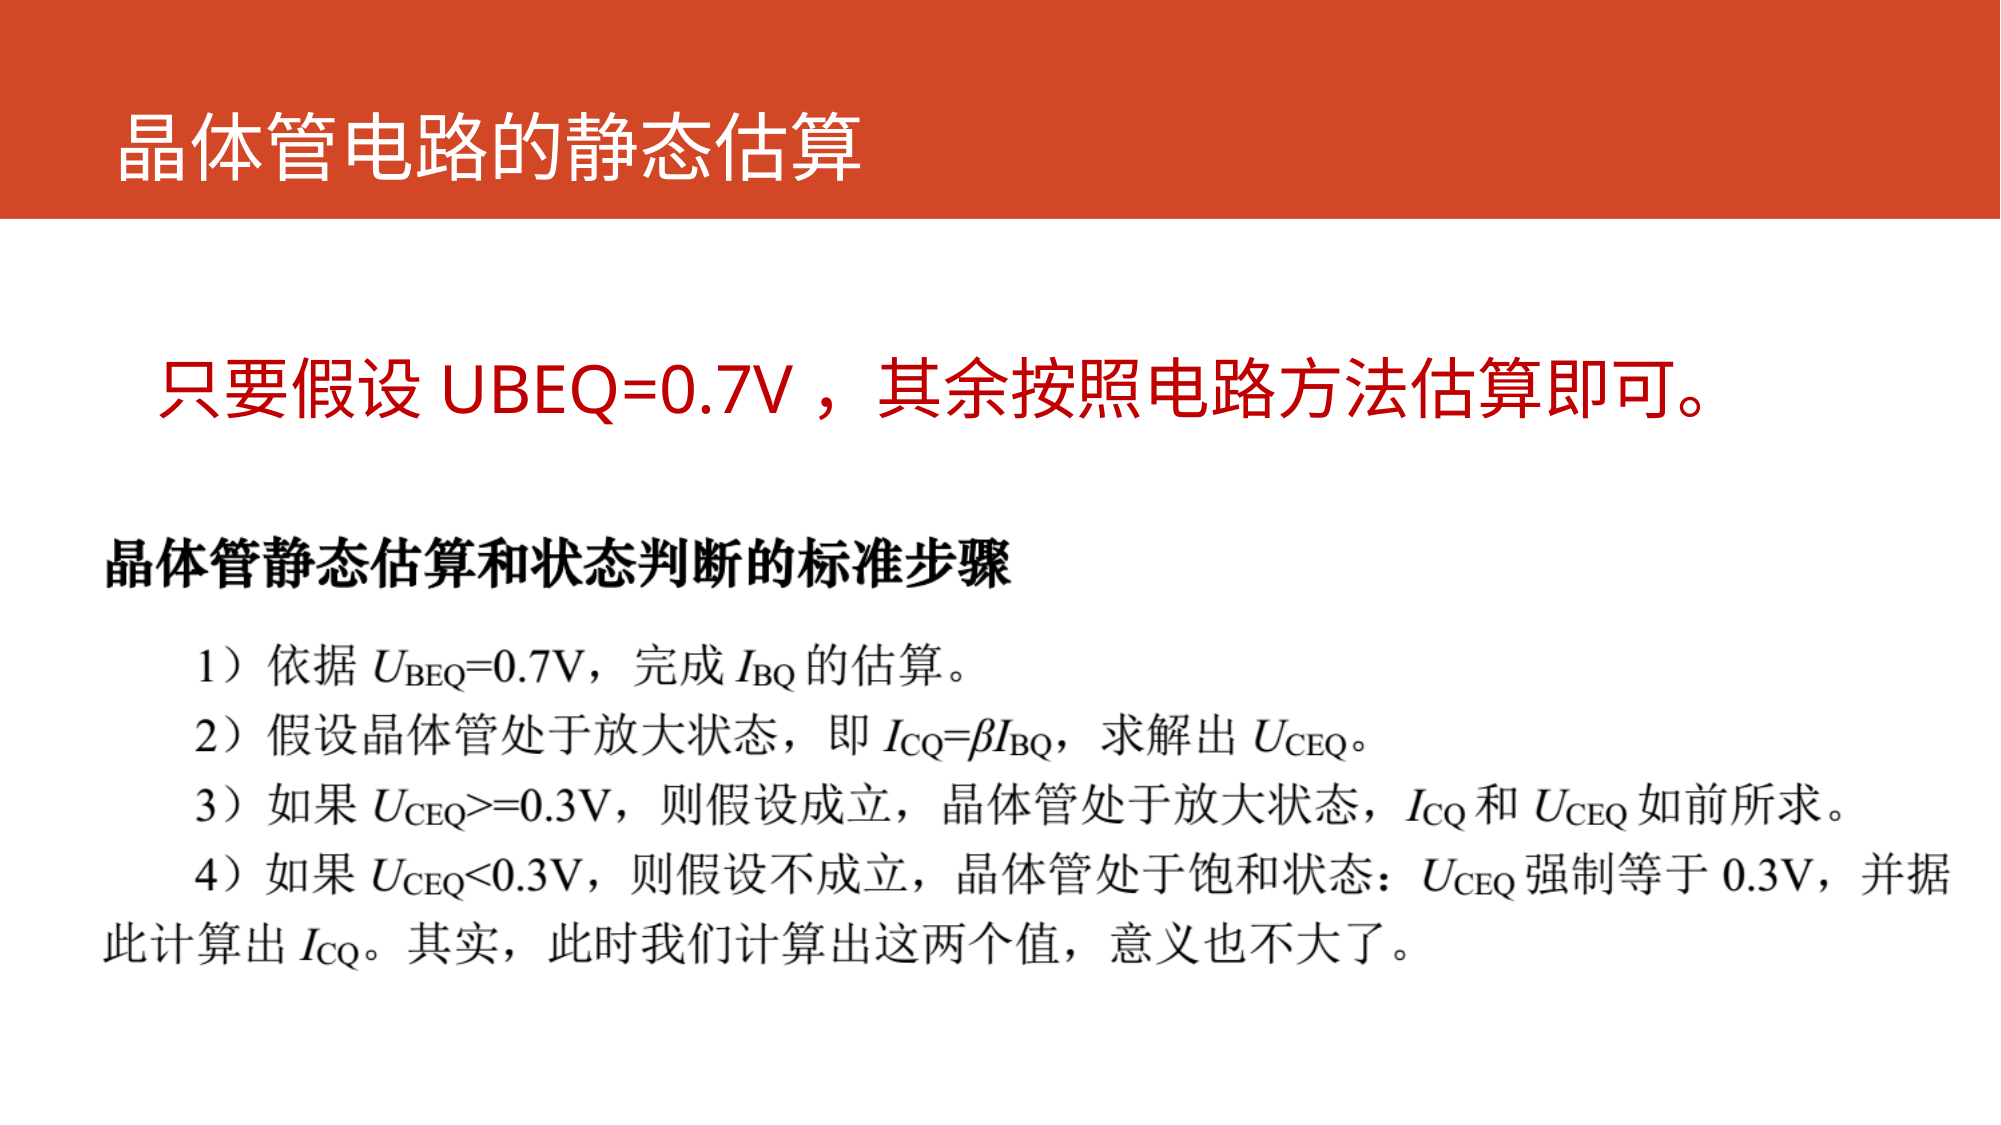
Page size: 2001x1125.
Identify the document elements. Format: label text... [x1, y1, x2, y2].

title 晶体管电路的静态估算 [99, 0, 1863, 199]
list 只要假设UBEQ=0.7V，其余按照电路方法估算即可。 [141, 299, 1841, 470]
picture [77, 521, 1966, 999]
